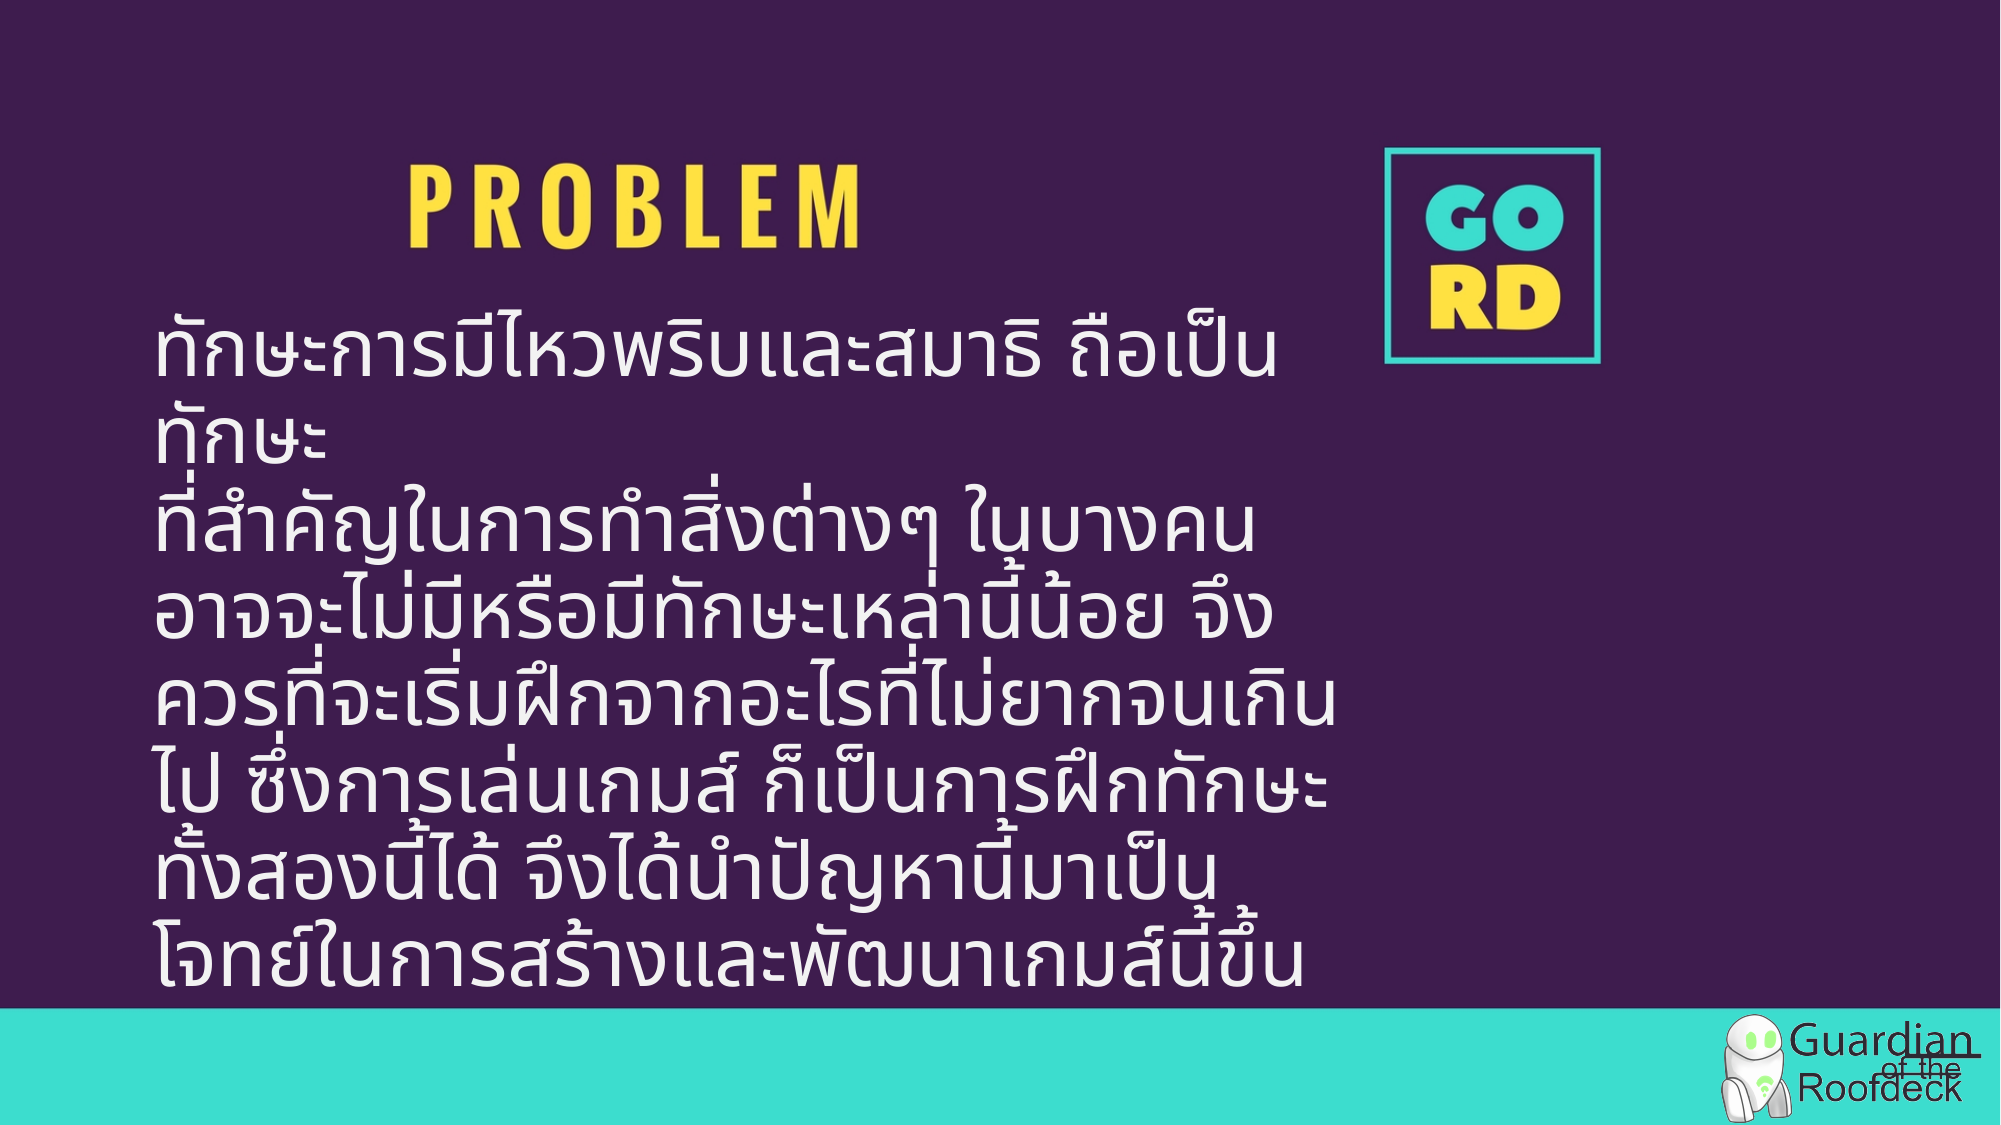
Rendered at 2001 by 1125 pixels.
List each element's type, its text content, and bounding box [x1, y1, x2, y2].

list ทักษะการมีไหวพริบและสมาธิ ถือเป็นทักษะ ที่สำคัญในการทำสิ่งต่างๆ ในบางคนอาจจะไม่มีหรือมีทักษะเหล่านี้น้อย จึงควรที่จะเริ่มฝึกจากอะไรที่ไม่ยากจนเกินไป ซึ่งการเล่นเกมส์ ก็เป็นการฝึกทักษะทั้งสองนี้ได้ จึงได้นำปัญหานี้มาเป็นโจทย์ในการสร้างและพัฒนาเกมส์นี้ขึ้น [137, 299, 1365, 1014]
picture [0, 0, 2001, 1125]
